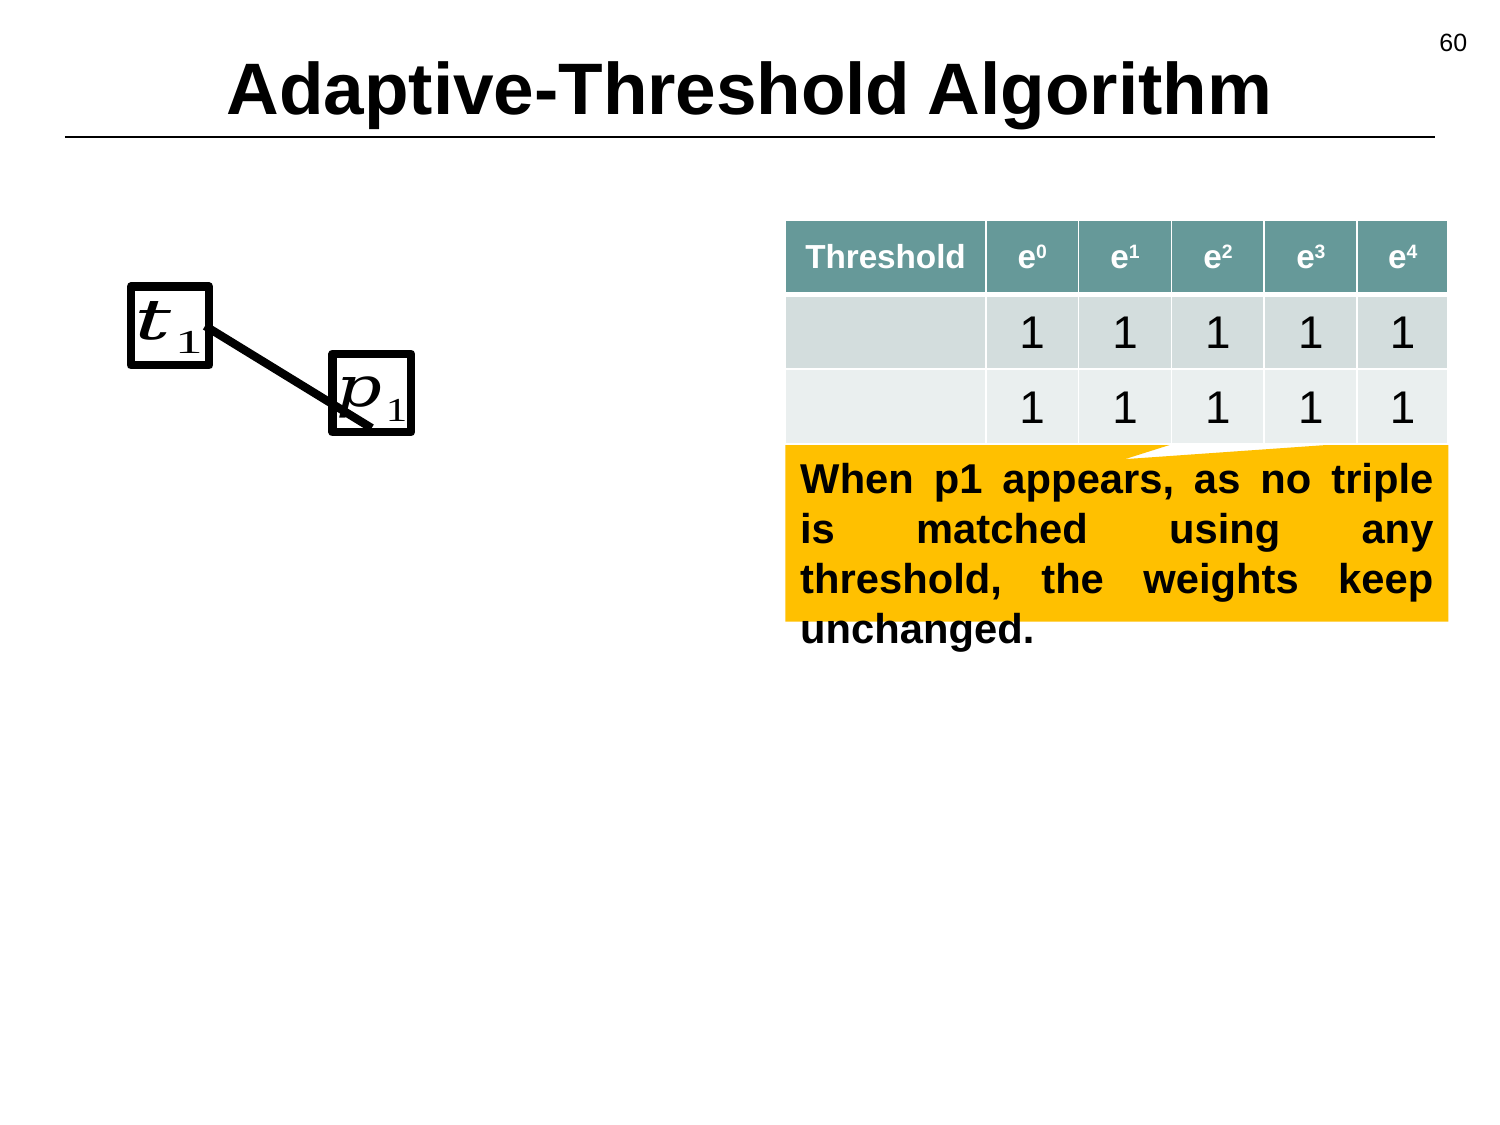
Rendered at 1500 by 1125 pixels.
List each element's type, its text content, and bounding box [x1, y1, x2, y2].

title Adaptive-Threshold Algorithm [0, 16, 1500, 138]
text_box When p1 appears, as no triple is matched using any threshold, the weights keep unchanged. [785, 445, 1449, 622]
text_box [204, 325, 337, 394]
